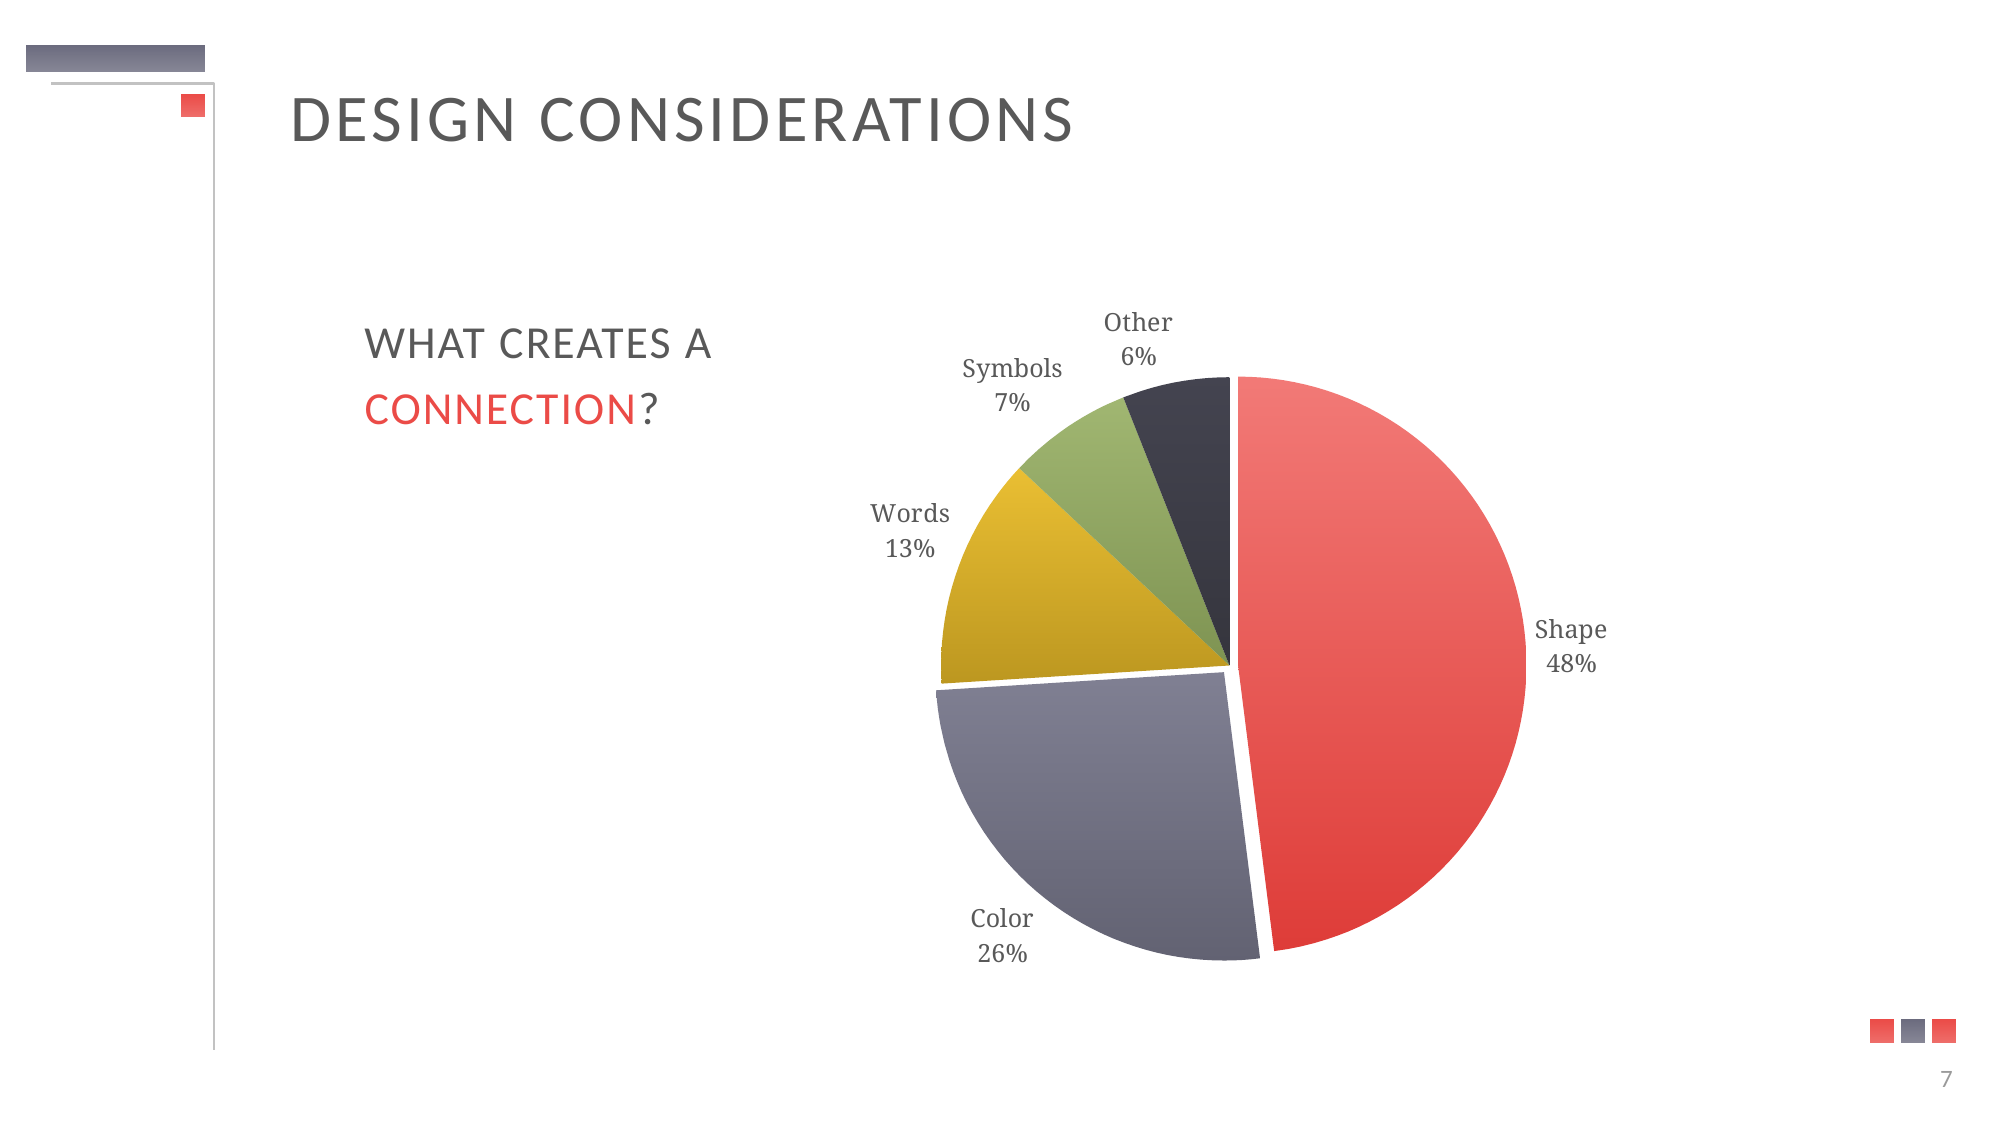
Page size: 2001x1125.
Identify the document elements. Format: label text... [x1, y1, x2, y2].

title Design considerations [289, 71, 1663, 158]
list What Creates a Connection? [364, 294, 748, 971]
slide_number 7 [1889, 1062, 1953, 1096]
chart [804, 214, 1663, 1050]
